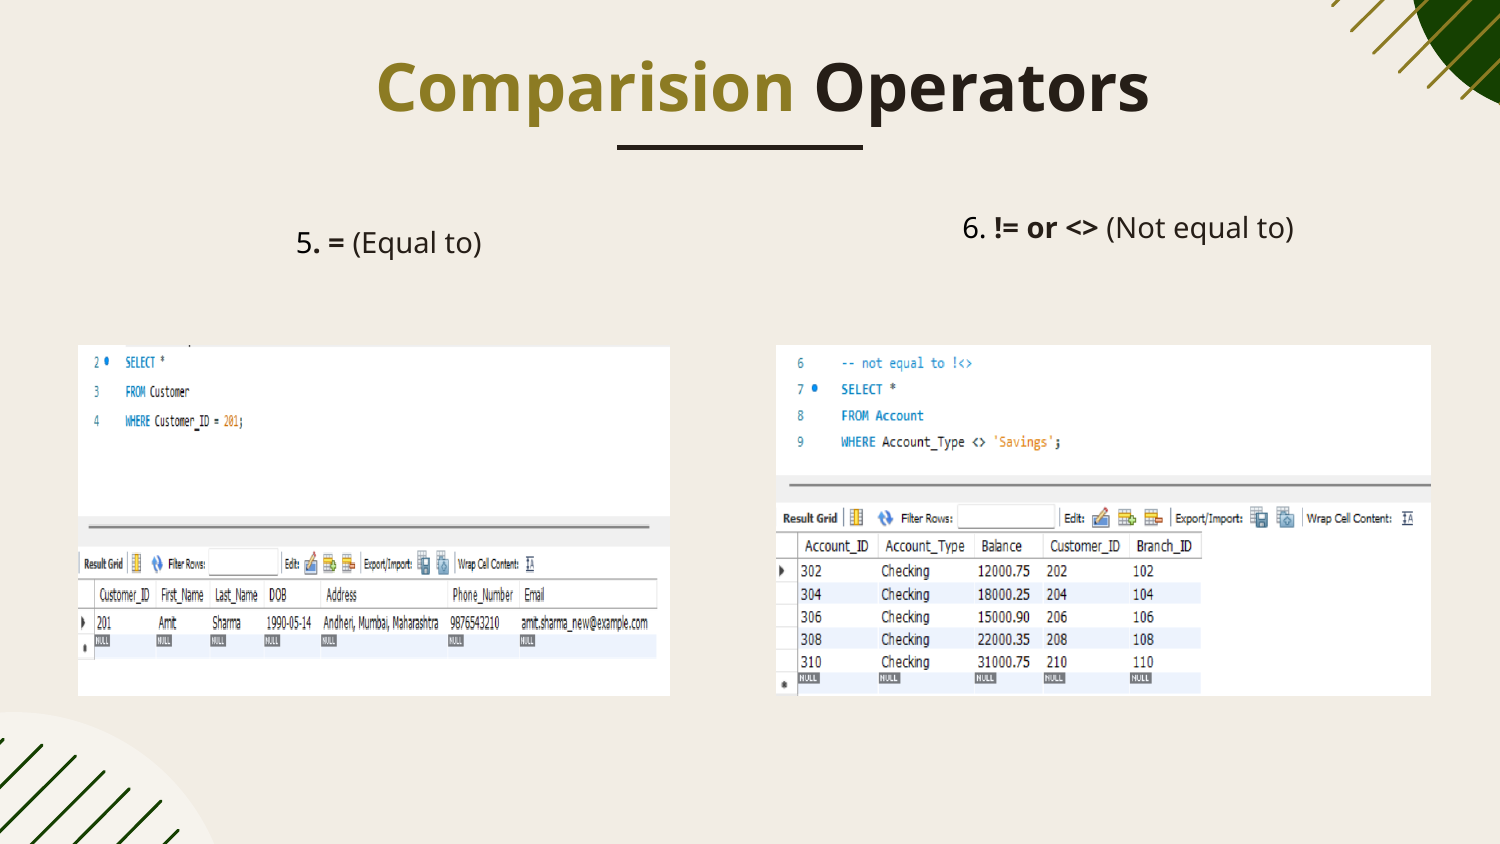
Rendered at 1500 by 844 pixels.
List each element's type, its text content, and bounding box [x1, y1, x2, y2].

picture [776, 345, 1431, 697]
text_box 6. != or <> (Not equal to) [849, 201, 1364, 252]
text_box 5. = (Equal to) [168, 217, 629, 268]
picture [78, 345, 671, 697]
title Comparision Operators [116, 30, 1383, 202]
